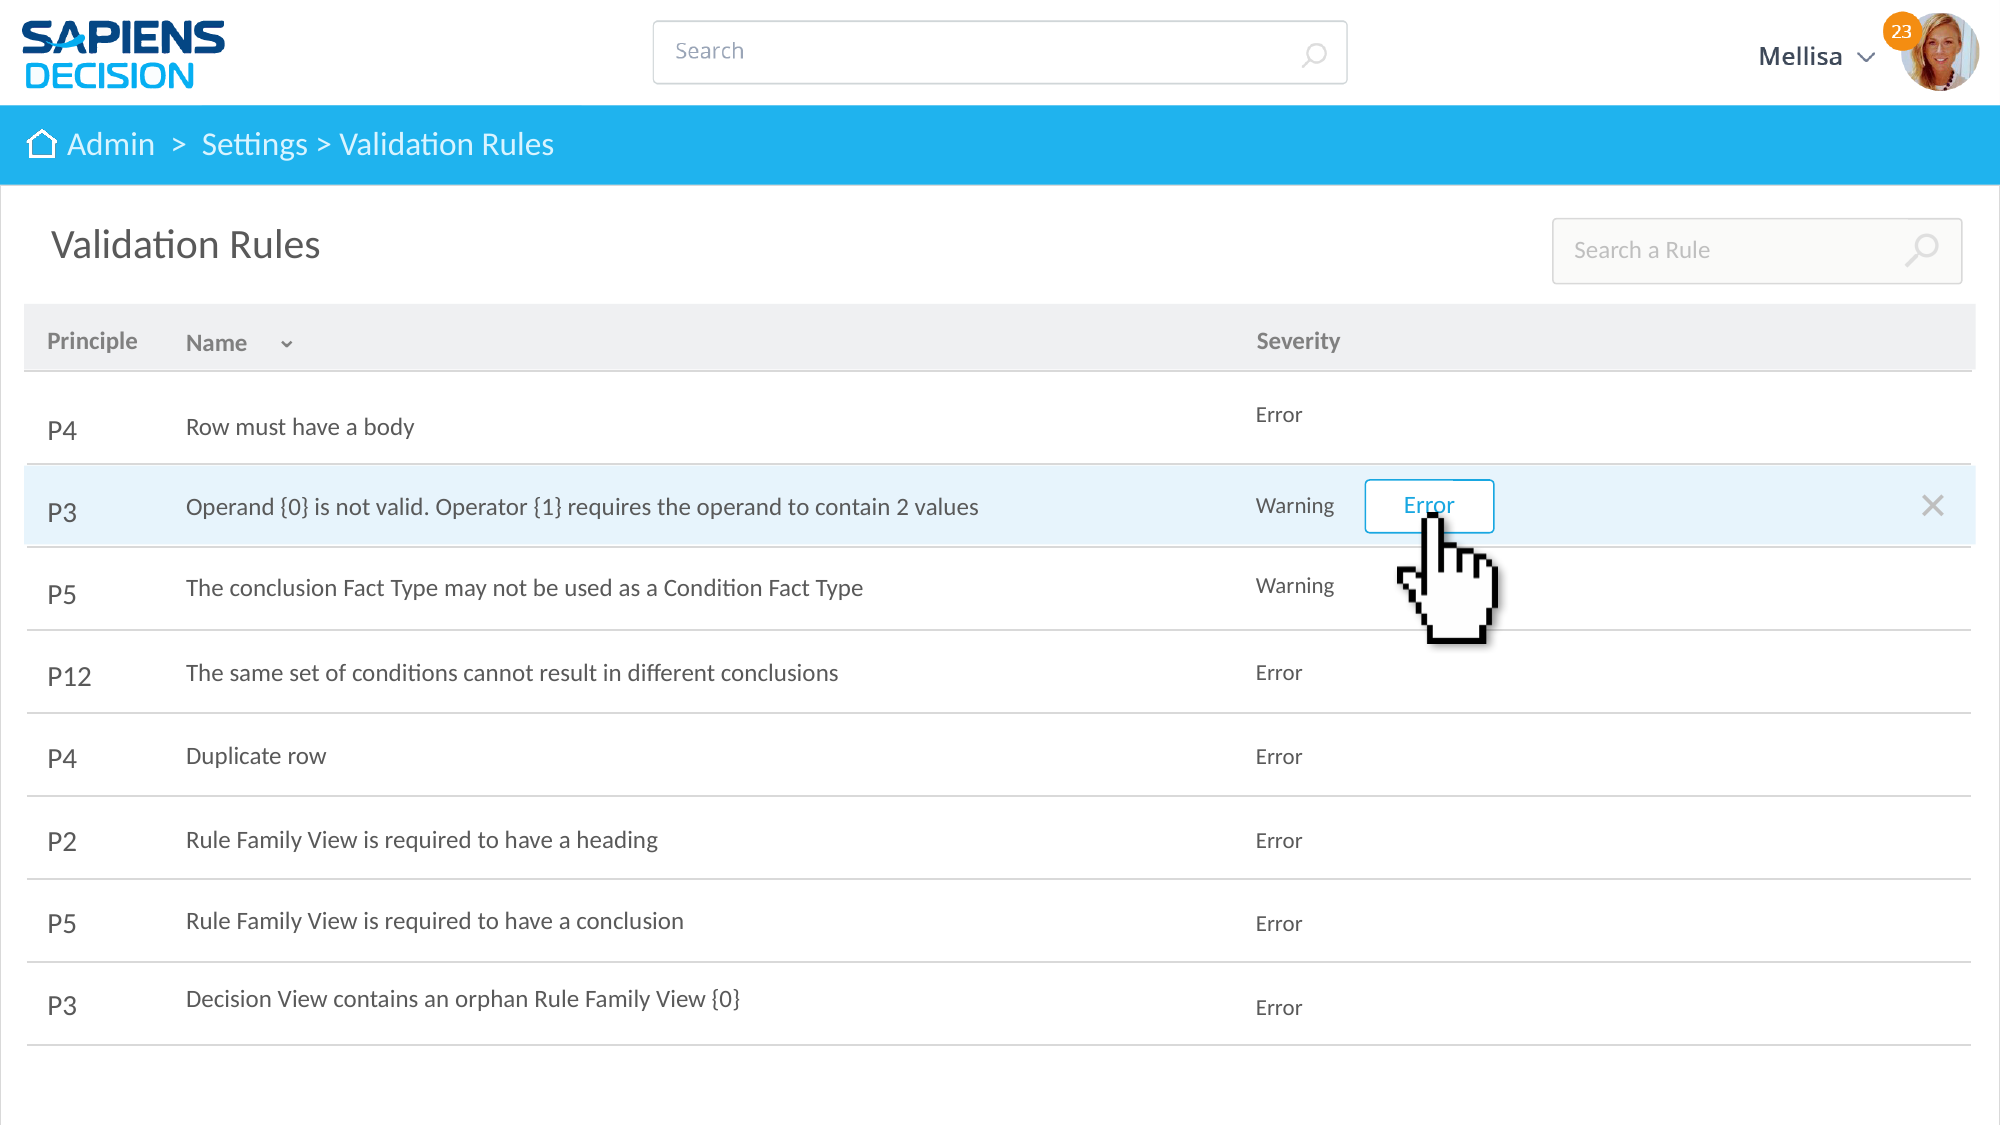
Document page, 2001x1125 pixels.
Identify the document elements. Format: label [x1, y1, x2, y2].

picture [0, 185, 2000, 1125]
text_box [0, 0, 2000, 185]
text_box [1552, 218, 1962, 284]
text_box [26, 463, 1971, 1045]
